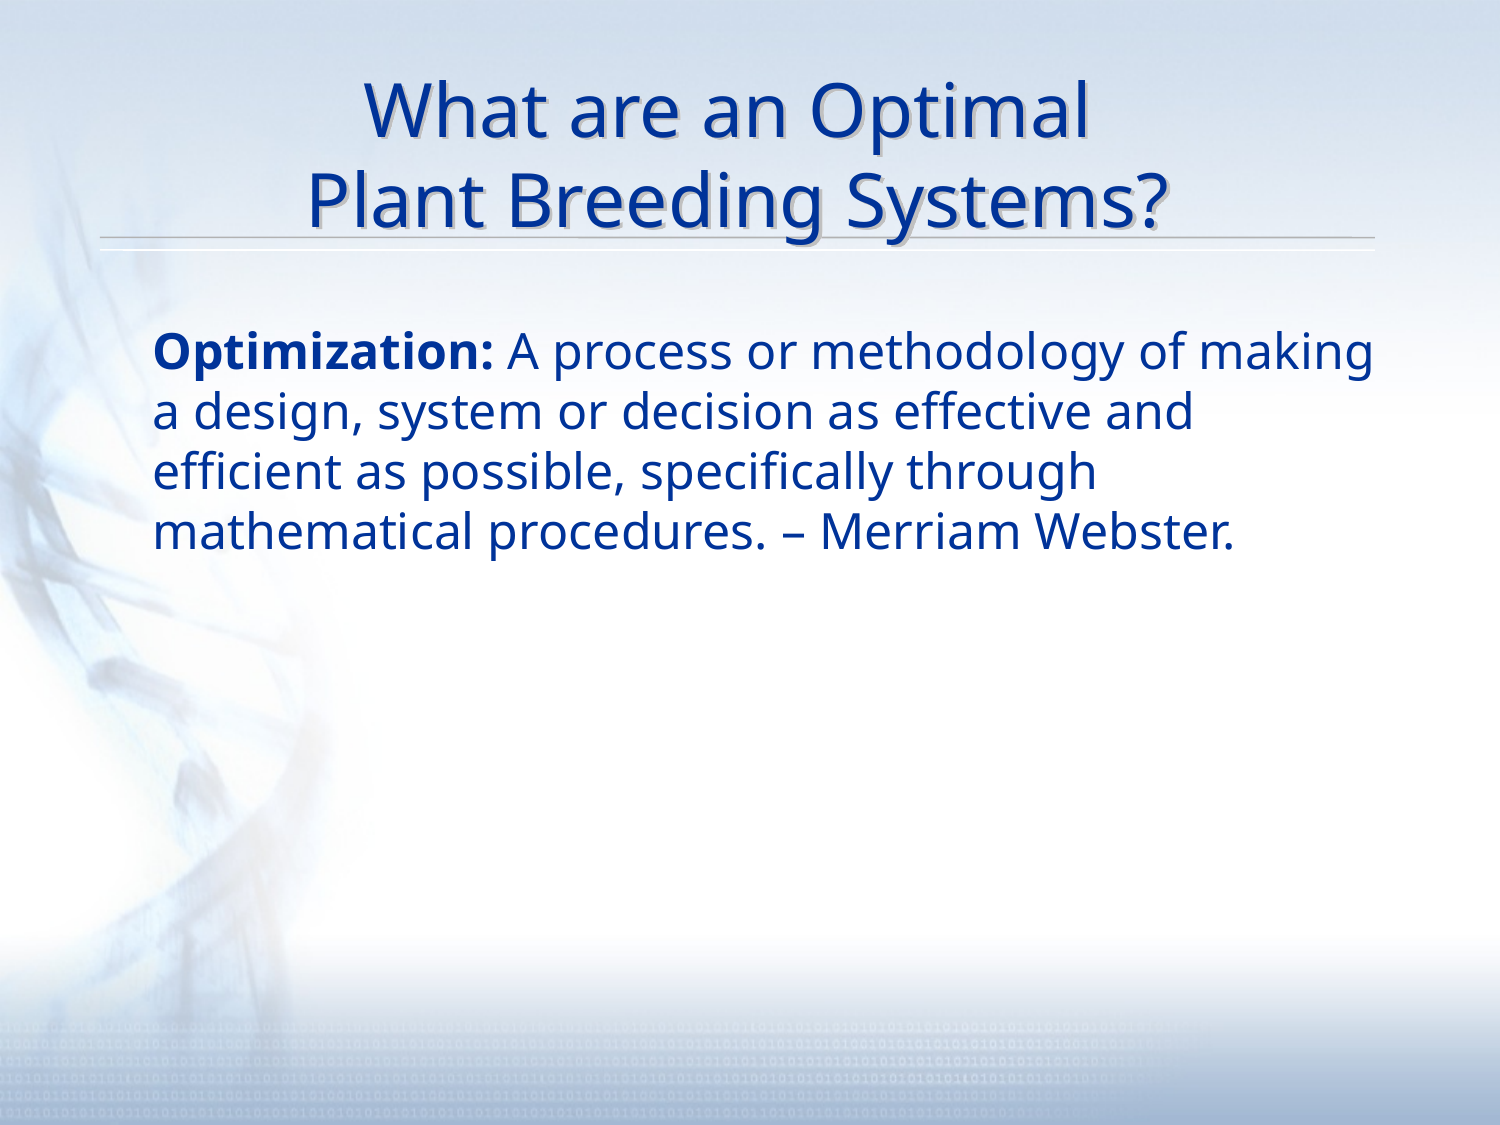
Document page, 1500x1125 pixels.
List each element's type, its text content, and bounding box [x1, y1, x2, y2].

title What are an Optimal Plant Breeding Systems? [99, 62, 1376, 251]
list Optimization: A process or methodology of making a design, system or decision as effective and efficient as possible, specifically through mathematical procedures. – Merriam Webster. [137, 312, 1413, 838]
picture [0, 0, 1500, 1125]
